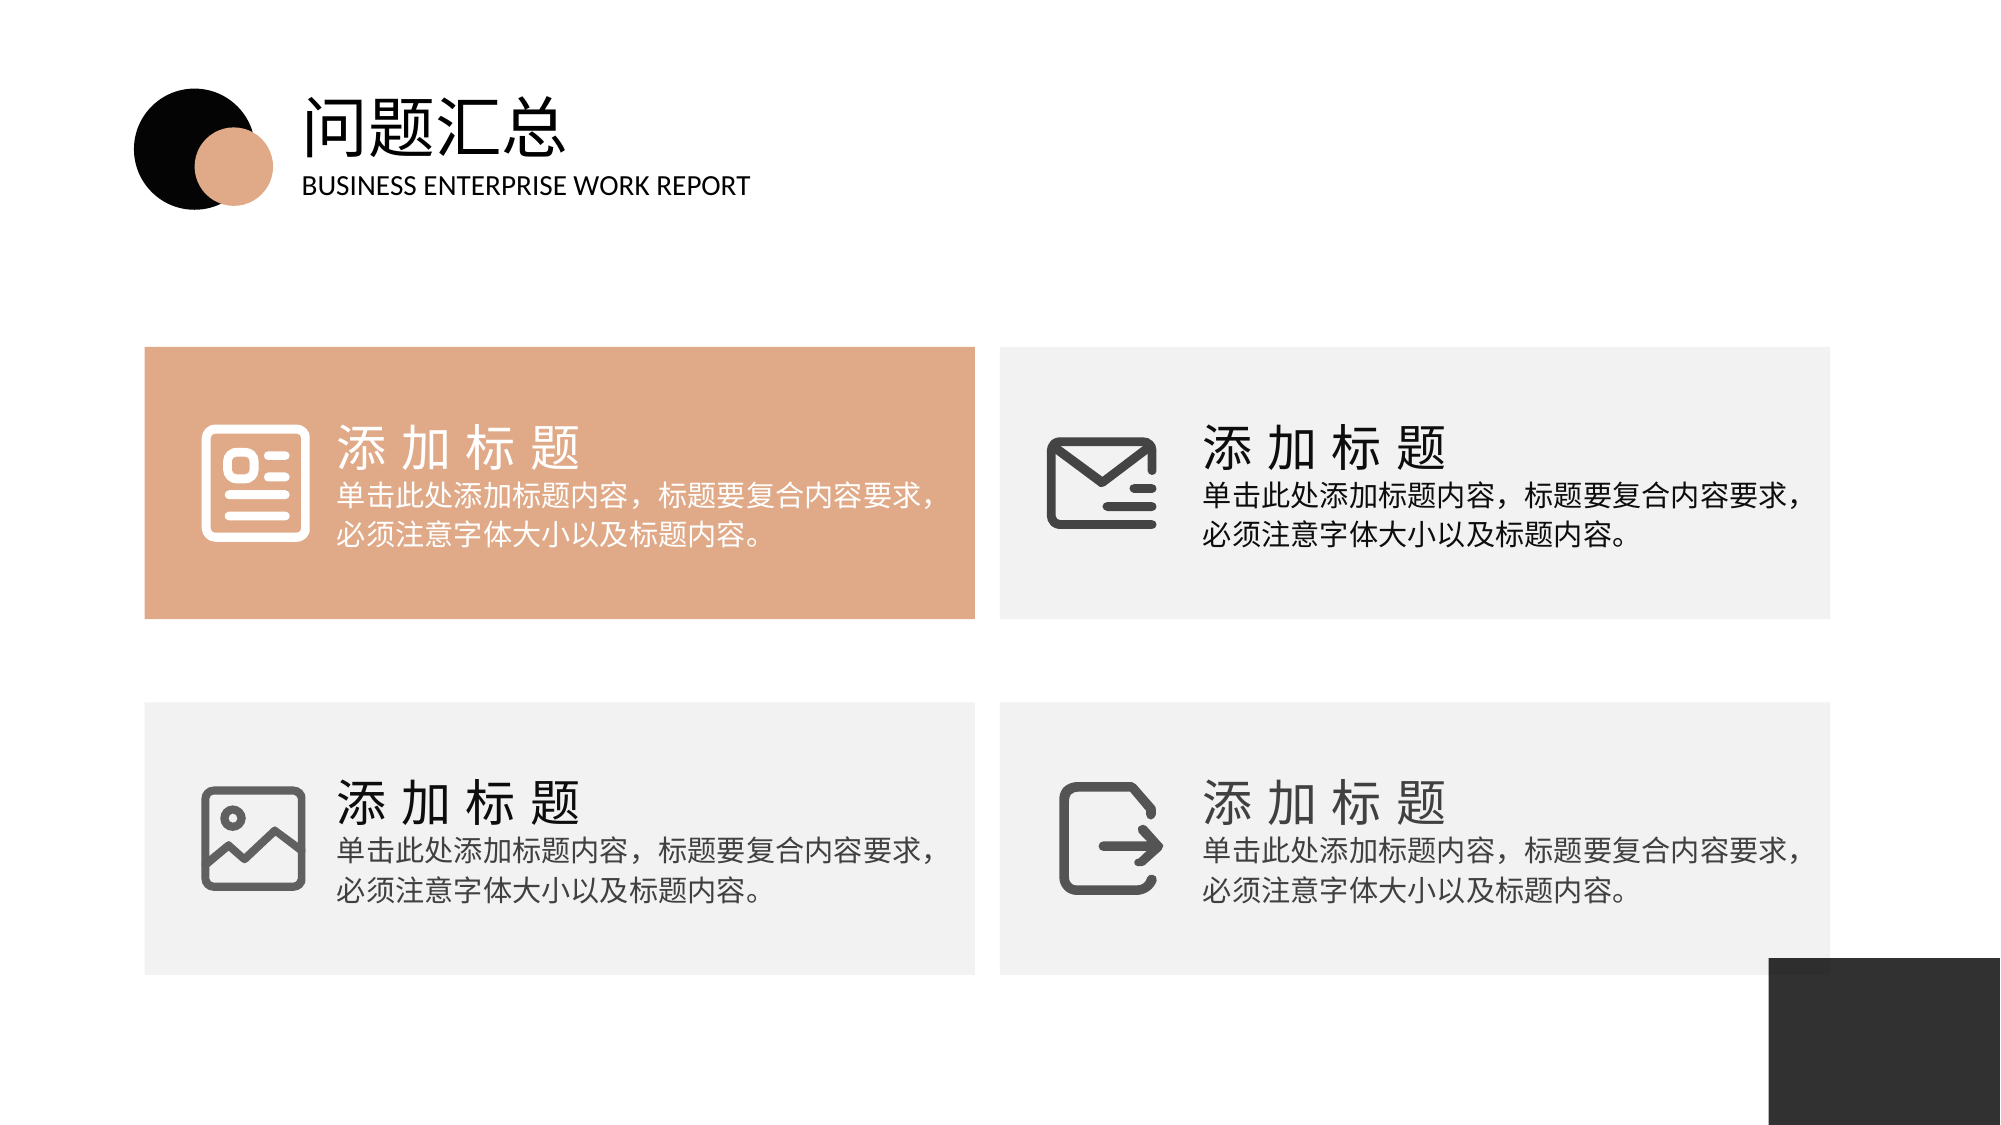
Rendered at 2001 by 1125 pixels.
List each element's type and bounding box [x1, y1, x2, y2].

text_box [999, 702, 1831, 976]
text_box [1767, 956, 2000, 1125]
text_box [144, 346, 976, 620]
text_box [286, 78, 893, 211]
text_box [999, 346, 1831, 620]
text_box [133, 88, 274, 210]
text_box [144, 702, 976, 976]
